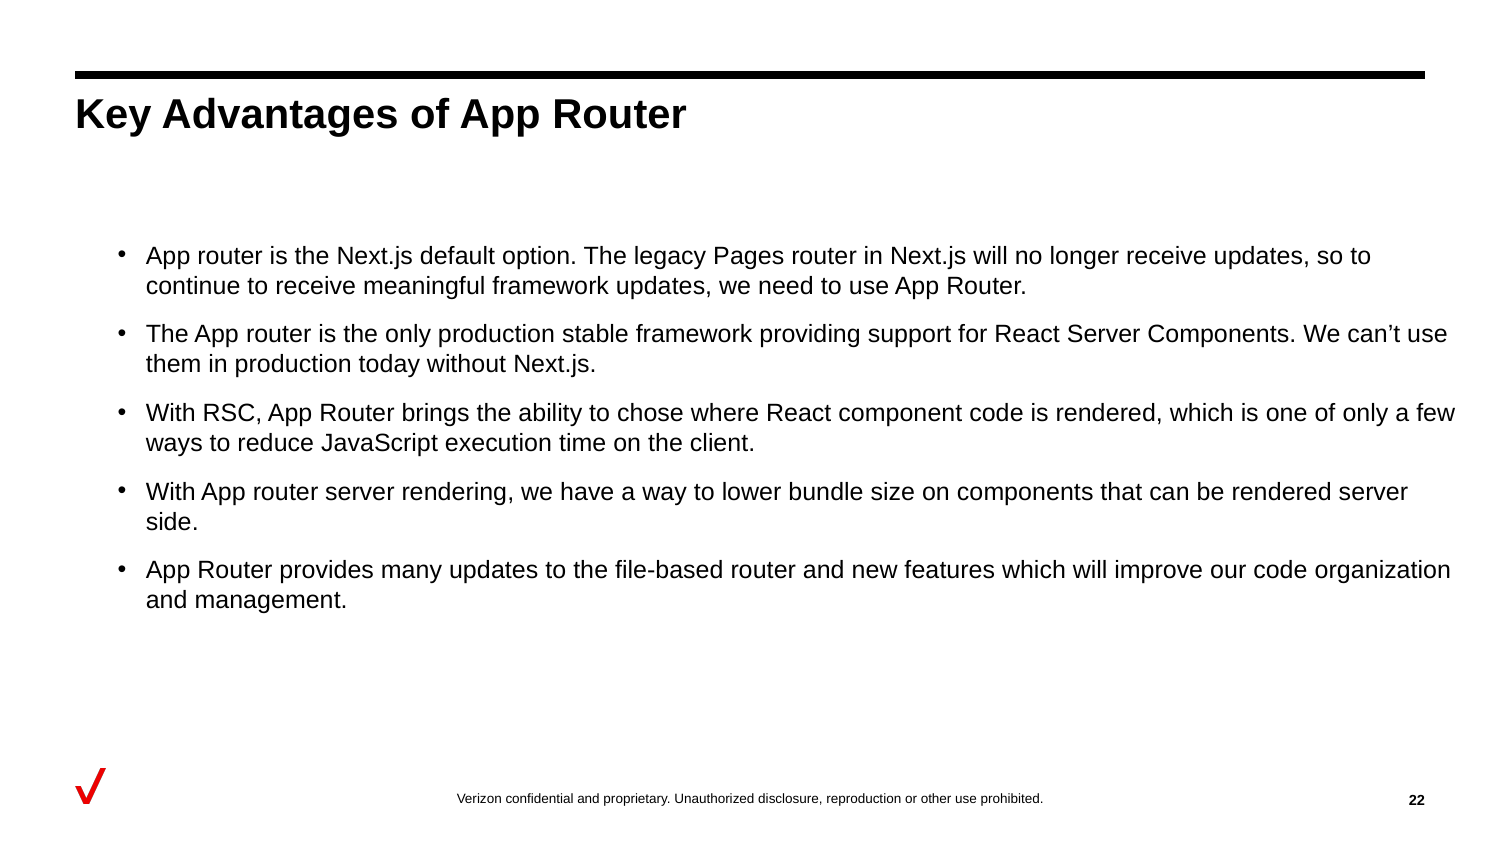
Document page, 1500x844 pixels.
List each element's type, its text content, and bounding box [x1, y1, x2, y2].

title Key Advantages of App Router [75, 96, 1238, 191]
slide_number ‹#› [1387, 771, 1425, 809]
picture [57, 750, 124, 822]
list App router is the Next.js default option. The legacy Pages router in Next.js will no longer receive updates, so to continue to receive meaningful framework updates, we need to use App Router. The App router is the only production stable framework providing support for React Server Components. We can’t use them in production today without Next.js. With RSC, App Router brings the ability to chose where React component code is rendered, which is one of only a few ways to reduce JavaScript execution time on the client. With App router server rendering, we have a way to lower bundle size on components that can be rendered server side. App Router provides many updates to the file-based router and new features which will improve our code organization and management. [117, 190, 1463, 697]
